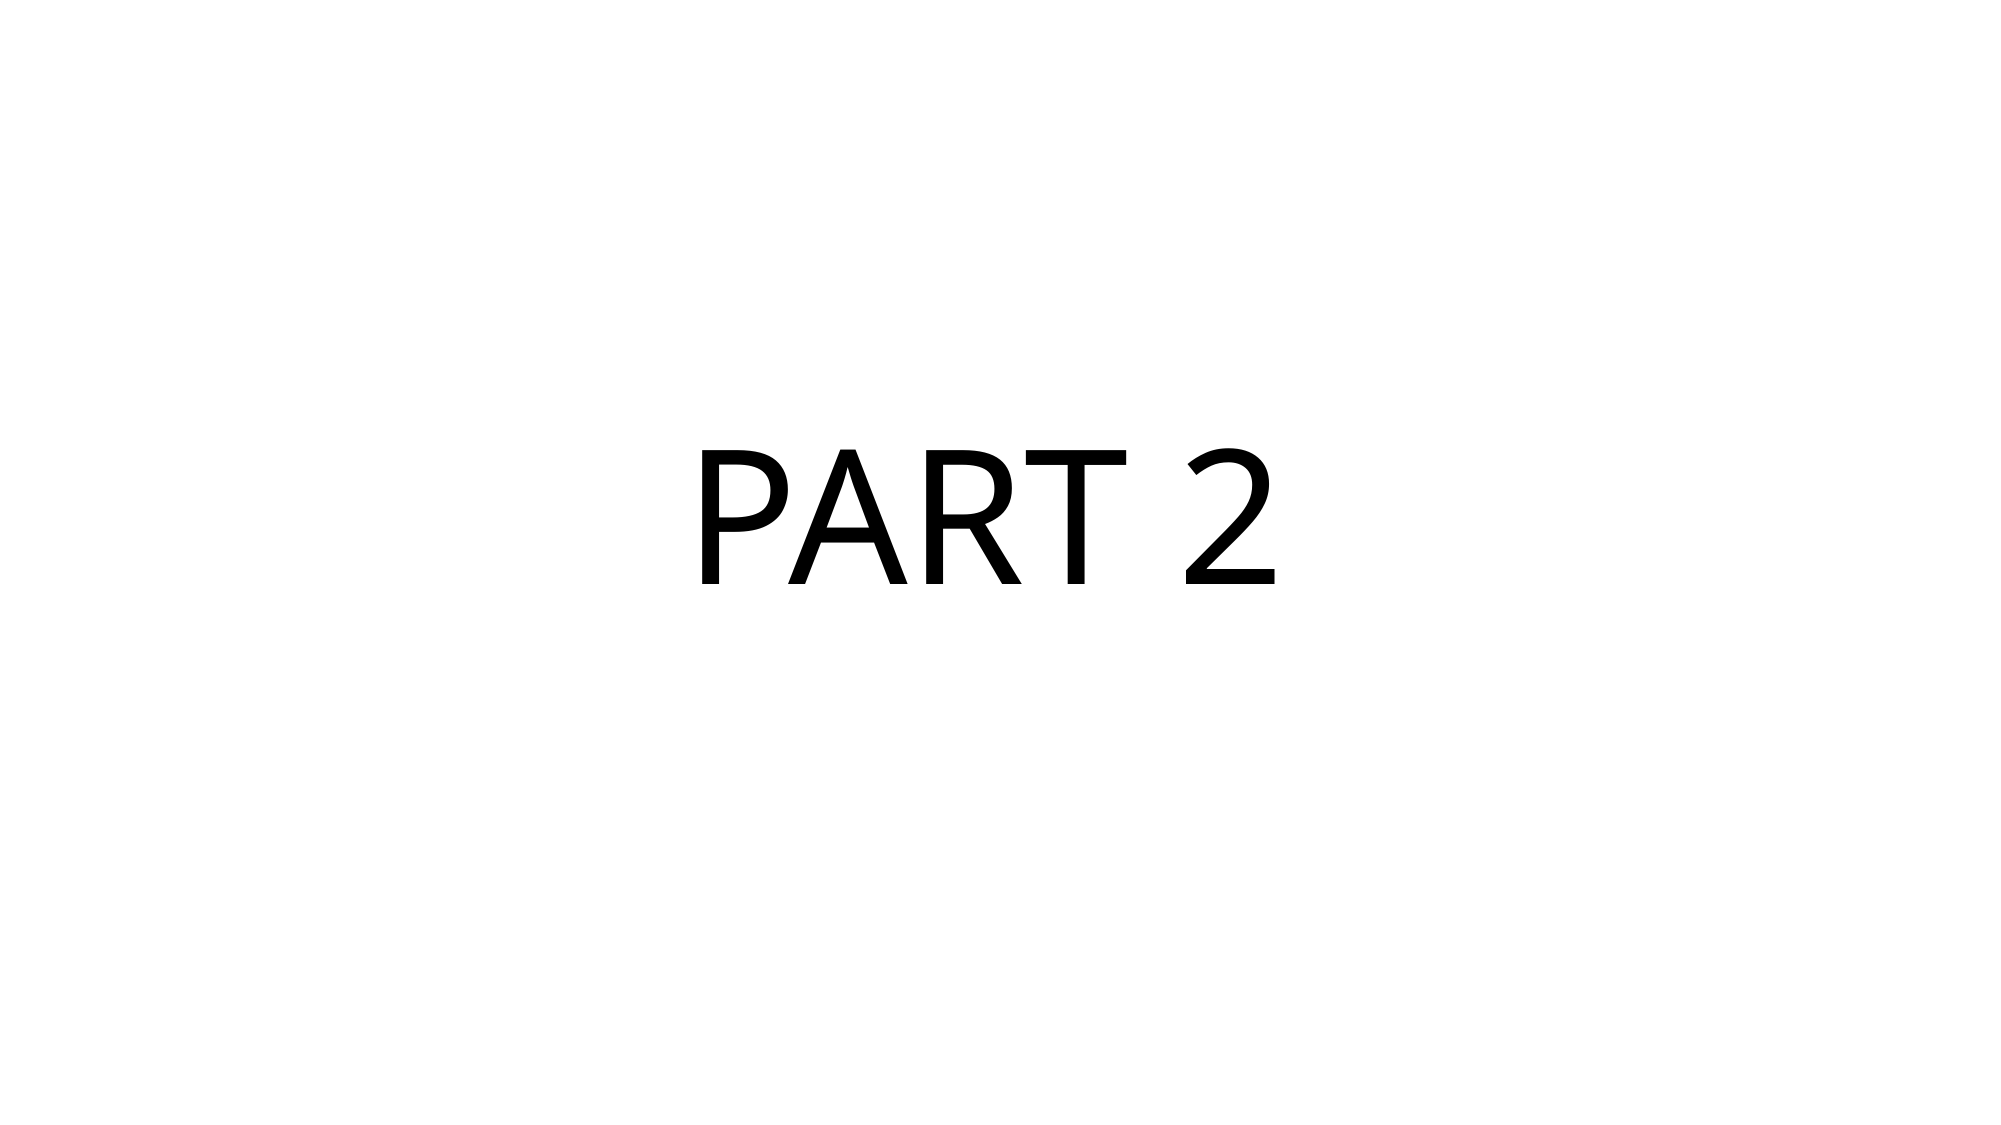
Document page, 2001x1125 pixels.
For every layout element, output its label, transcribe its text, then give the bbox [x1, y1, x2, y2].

title PART 2 [122, 415, 1848, 633]
